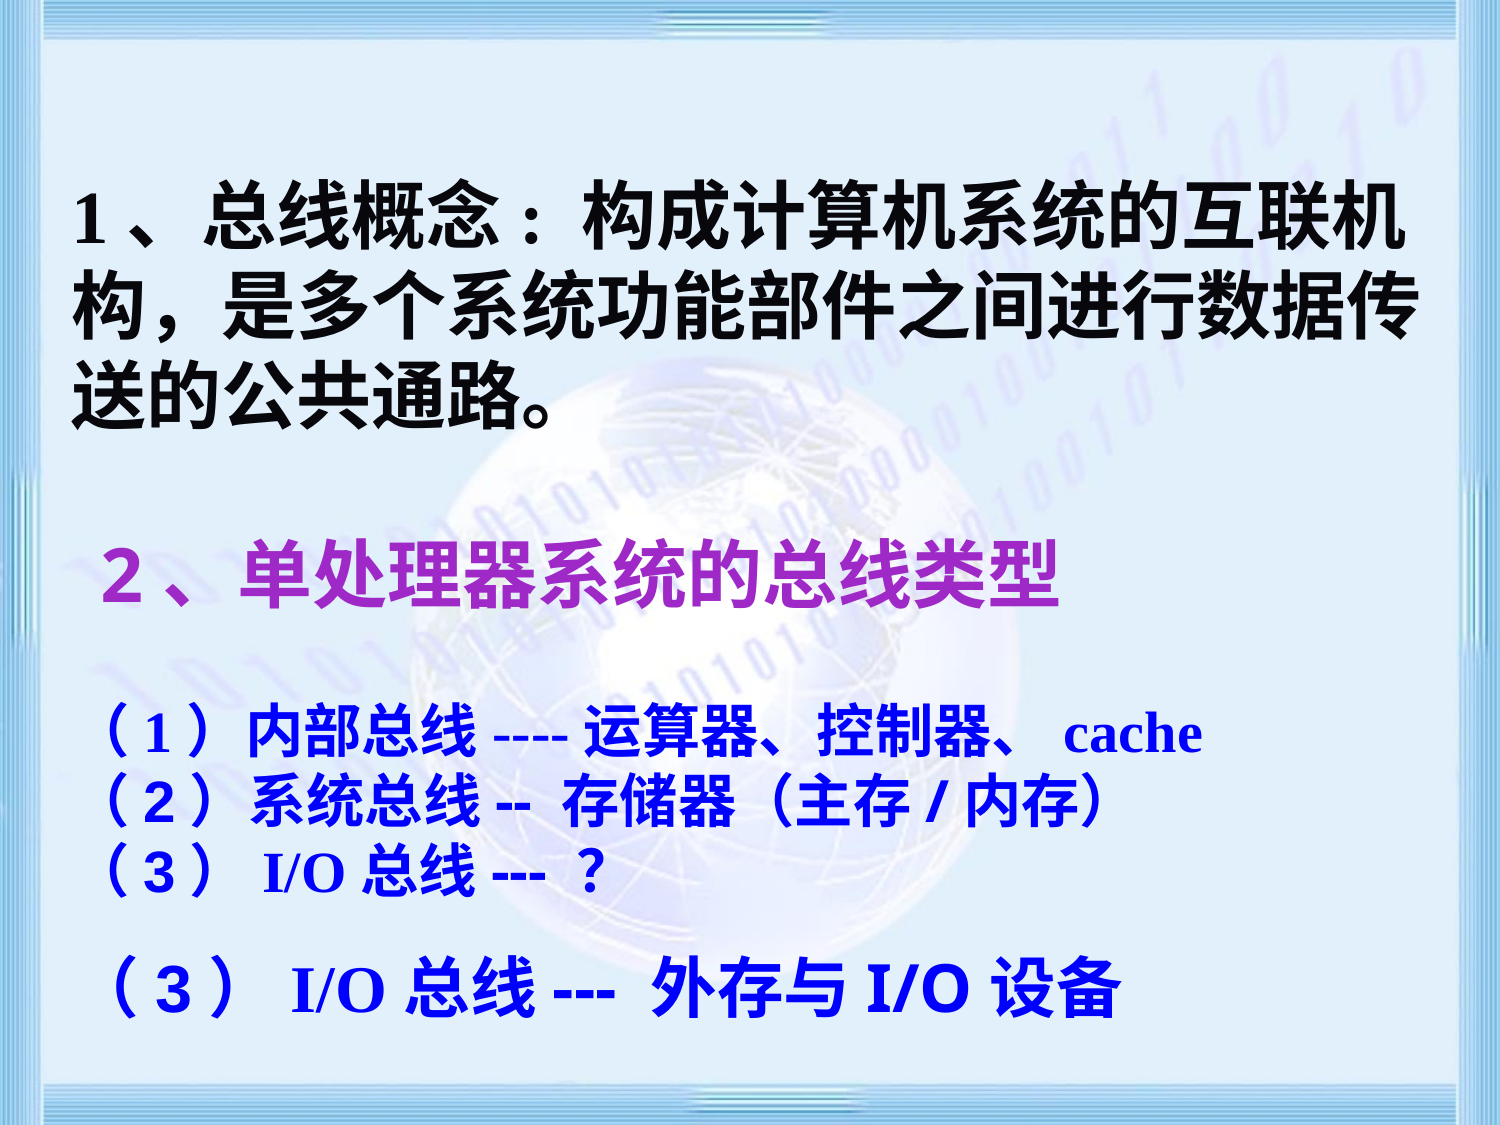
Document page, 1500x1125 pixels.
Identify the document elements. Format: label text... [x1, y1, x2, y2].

text_box 2、单处理器系统的总线类型 [84, 519, 1112, 625]
text_box 1、总线概念: 构成计算机系统的互联机构，是多个系统功能部件之间进行数据传送的公共通路。 [56, 161, 1444, 446]
picture [0, 0, 1500, 1125]
title （1）内部总线----运算器、控制器、cache （2）系统总线-- 存储器（主存/内存） （3）I/O总线--- ？ [56, 645, 1361, 913]
text_box （3）I/O总线--- 外存与I/O设备 [57, 938, 1138, 1033]
